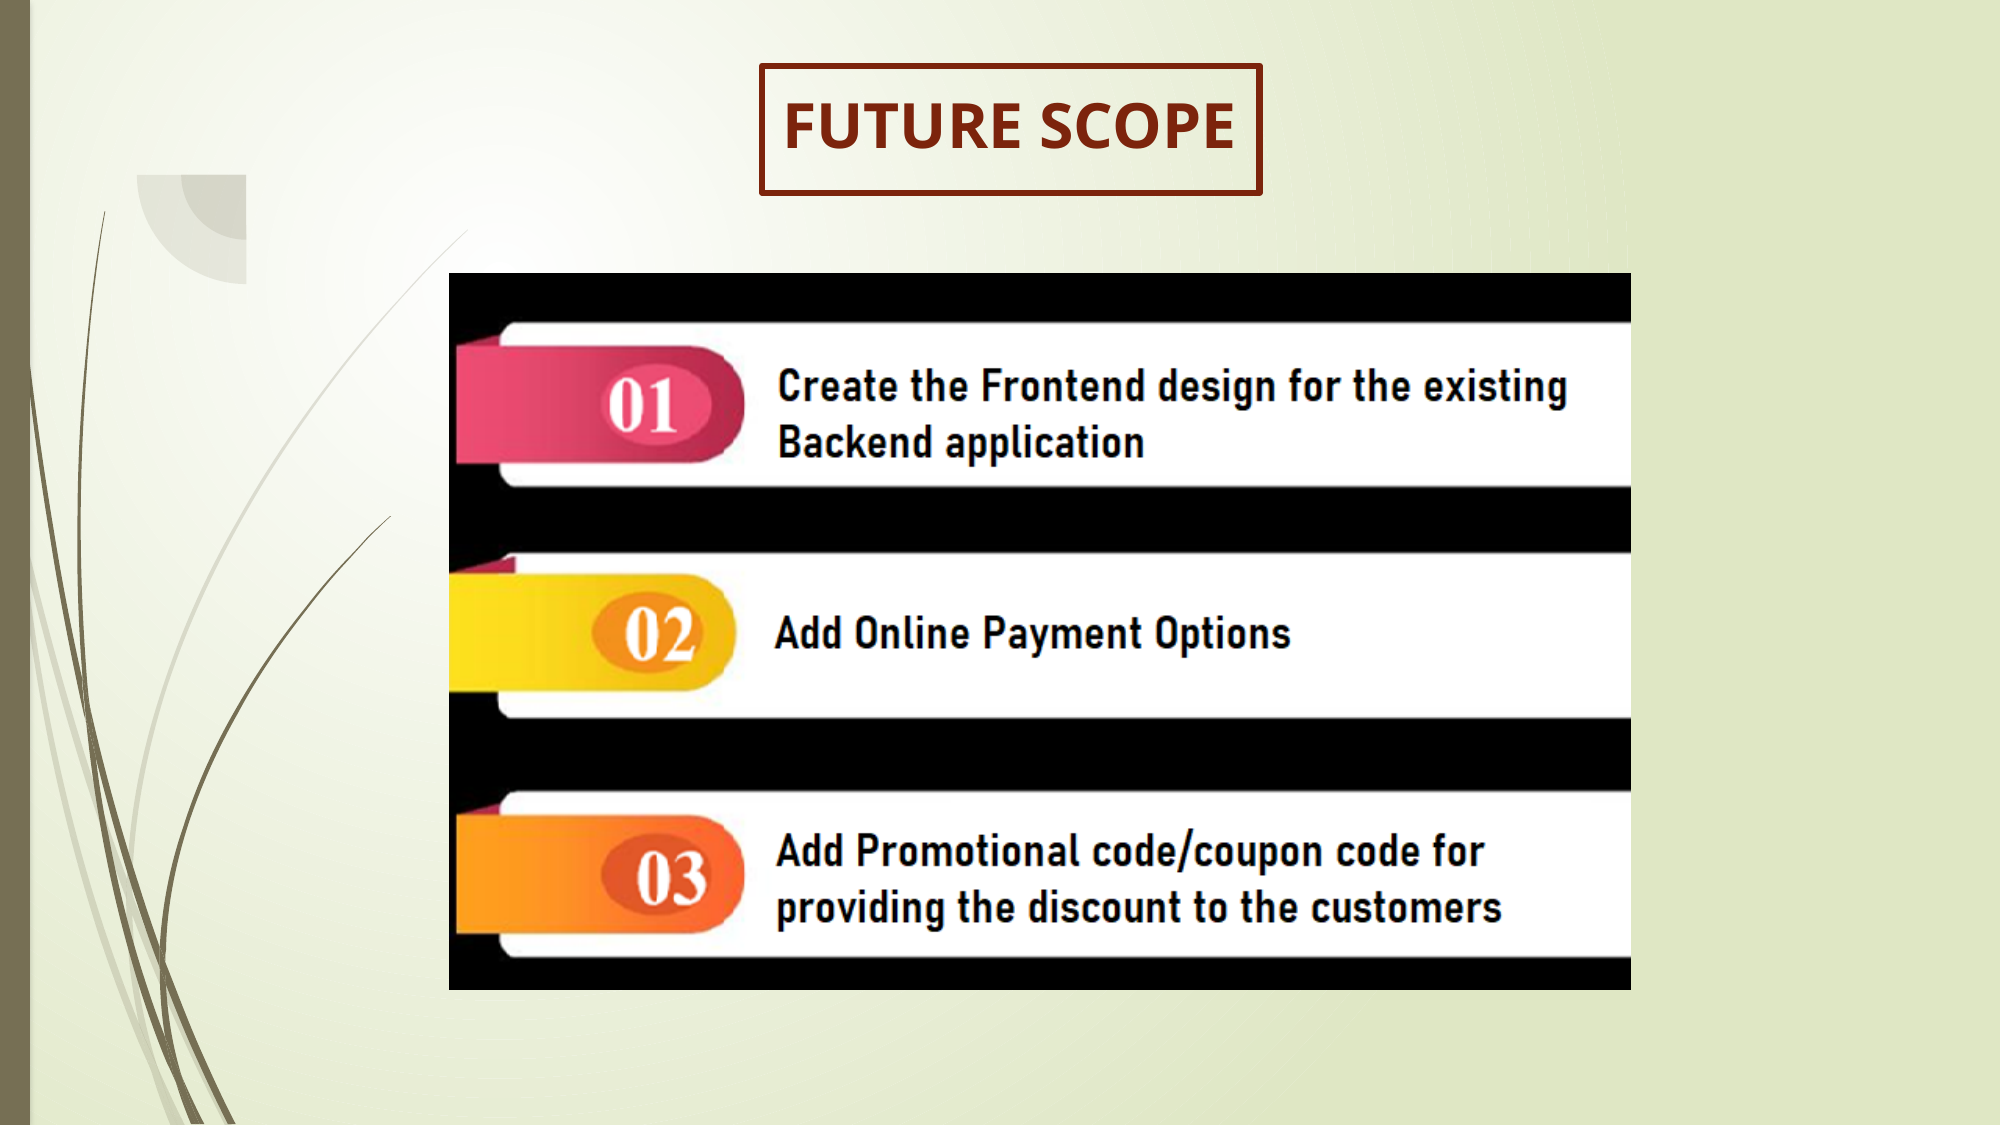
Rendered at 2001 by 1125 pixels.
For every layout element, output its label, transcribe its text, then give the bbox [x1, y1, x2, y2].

text_box FUTURE SCOPE [762, 65, 1260, 193]
picture [448, 273, 1631, 990]
